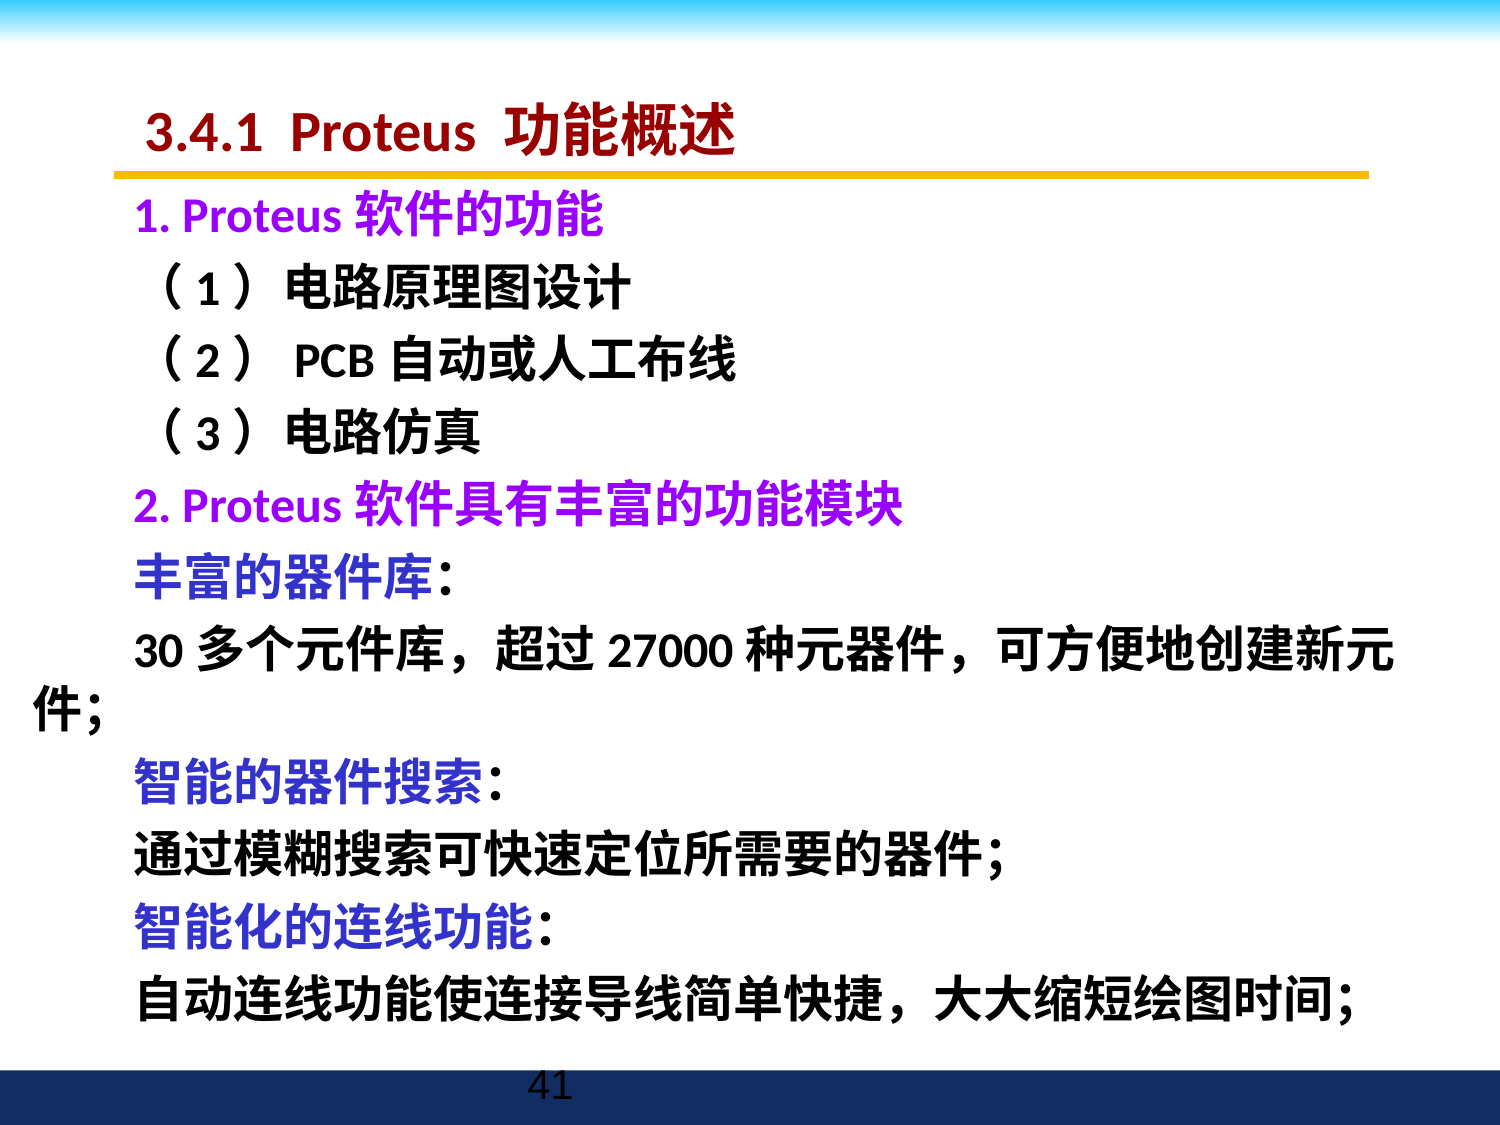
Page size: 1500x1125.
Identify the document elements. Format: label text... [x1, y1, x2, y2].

footer 41 [512, 1050, 988, 1125]
title 3.4.1 Proteus 功能概述 [29, 78, 1371, 174]
list 1. Proteus软件的功能 （1）电路原理图设计 （2）PCB自动或人工布线 （3）电路仿真 2. Proteus软件具有丰富的功能模块 丰富的器件库： 30多个元件库，超过27000种元器件，可方便地创建新元件； 智能的器件搜索： 通过模糊搜索可快速定位所需要的器件； 智能化的连线功能： 自动连线功能使连接导线简单快捷，大大缩短绘图时间； [17, 174, 1483, 988]
